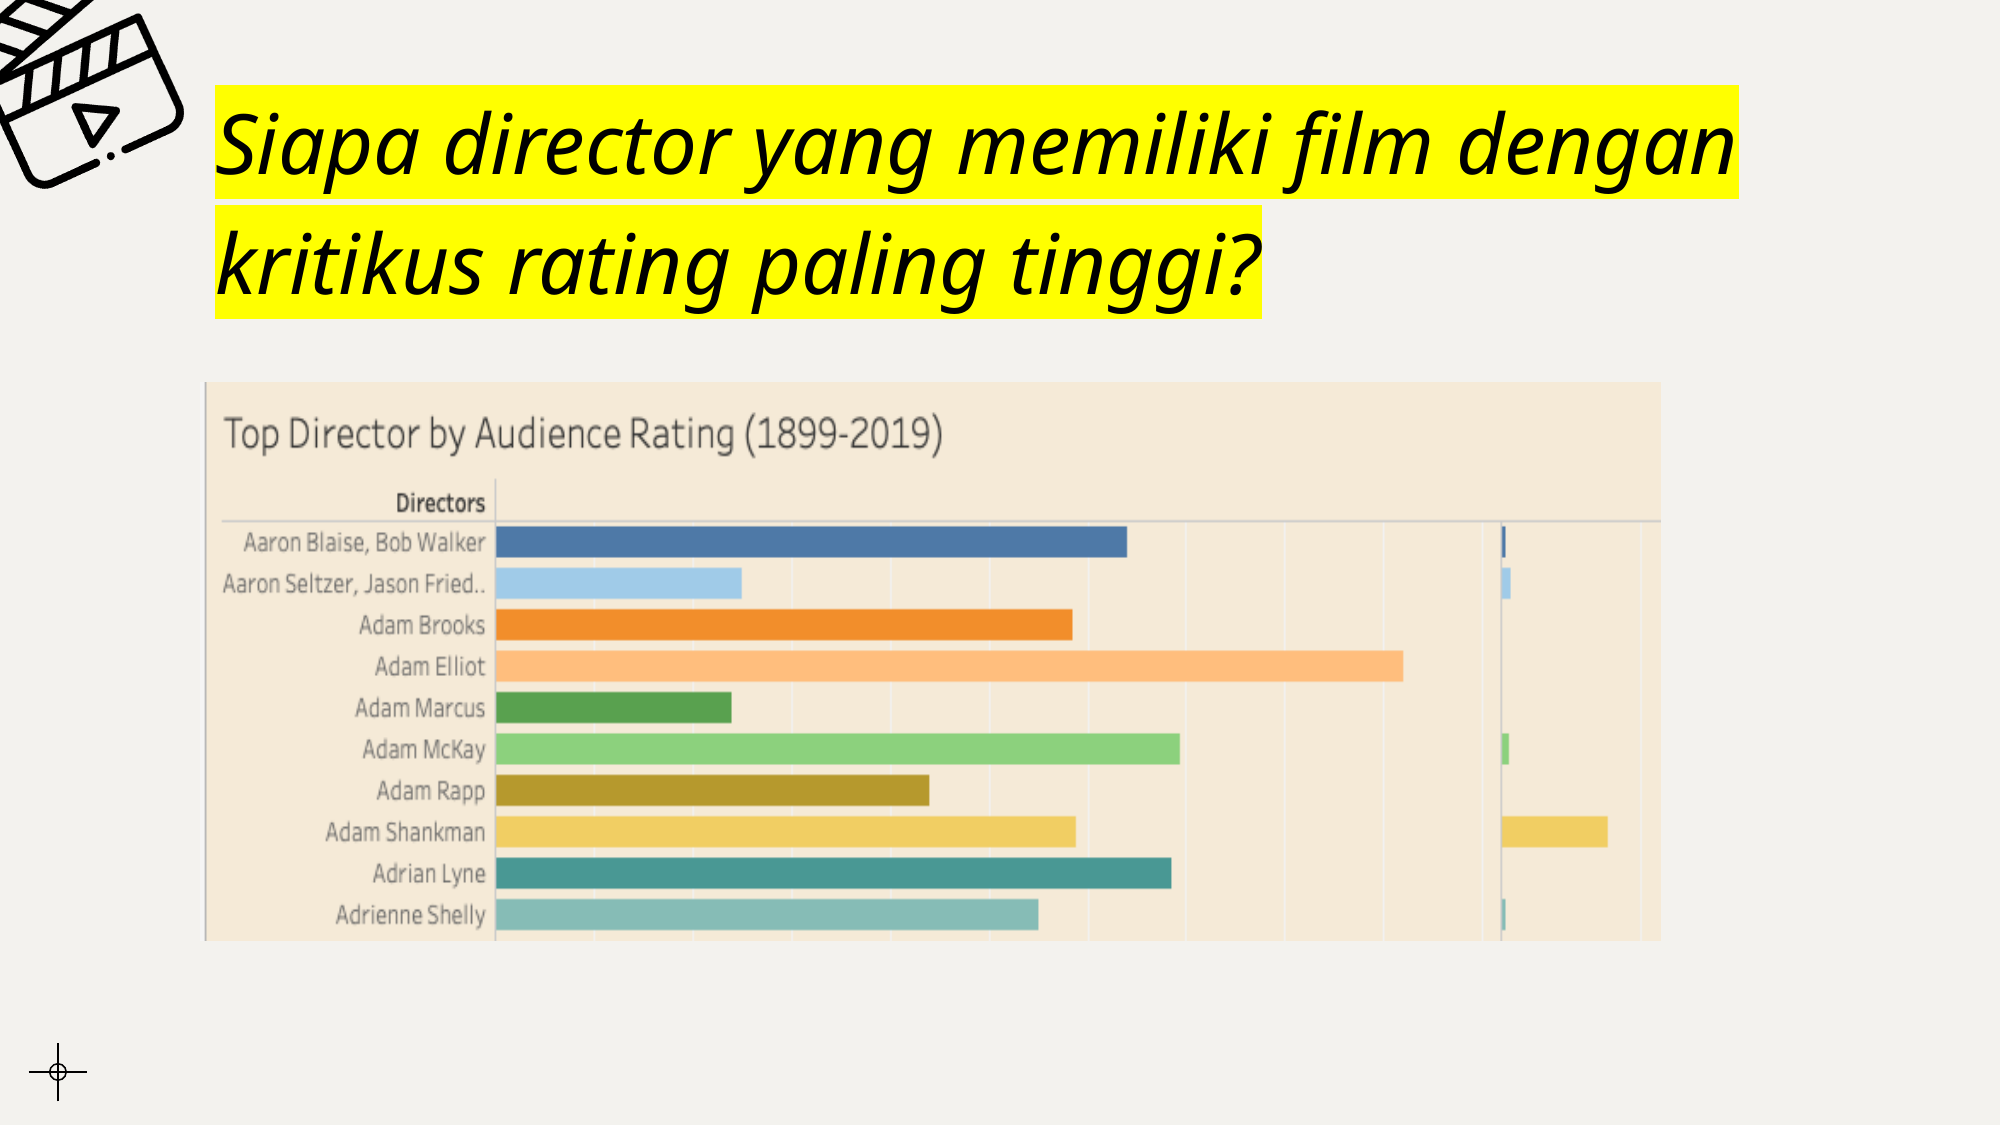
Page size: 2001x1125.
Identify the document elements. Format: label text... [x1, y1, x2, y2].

picture [0, 0, 201, 203]
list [199, 382, 1661, 941]
title Siapa director yang memiliki film dengan kritikus rating paling tinggi? [200, 59, 1758, 319]
